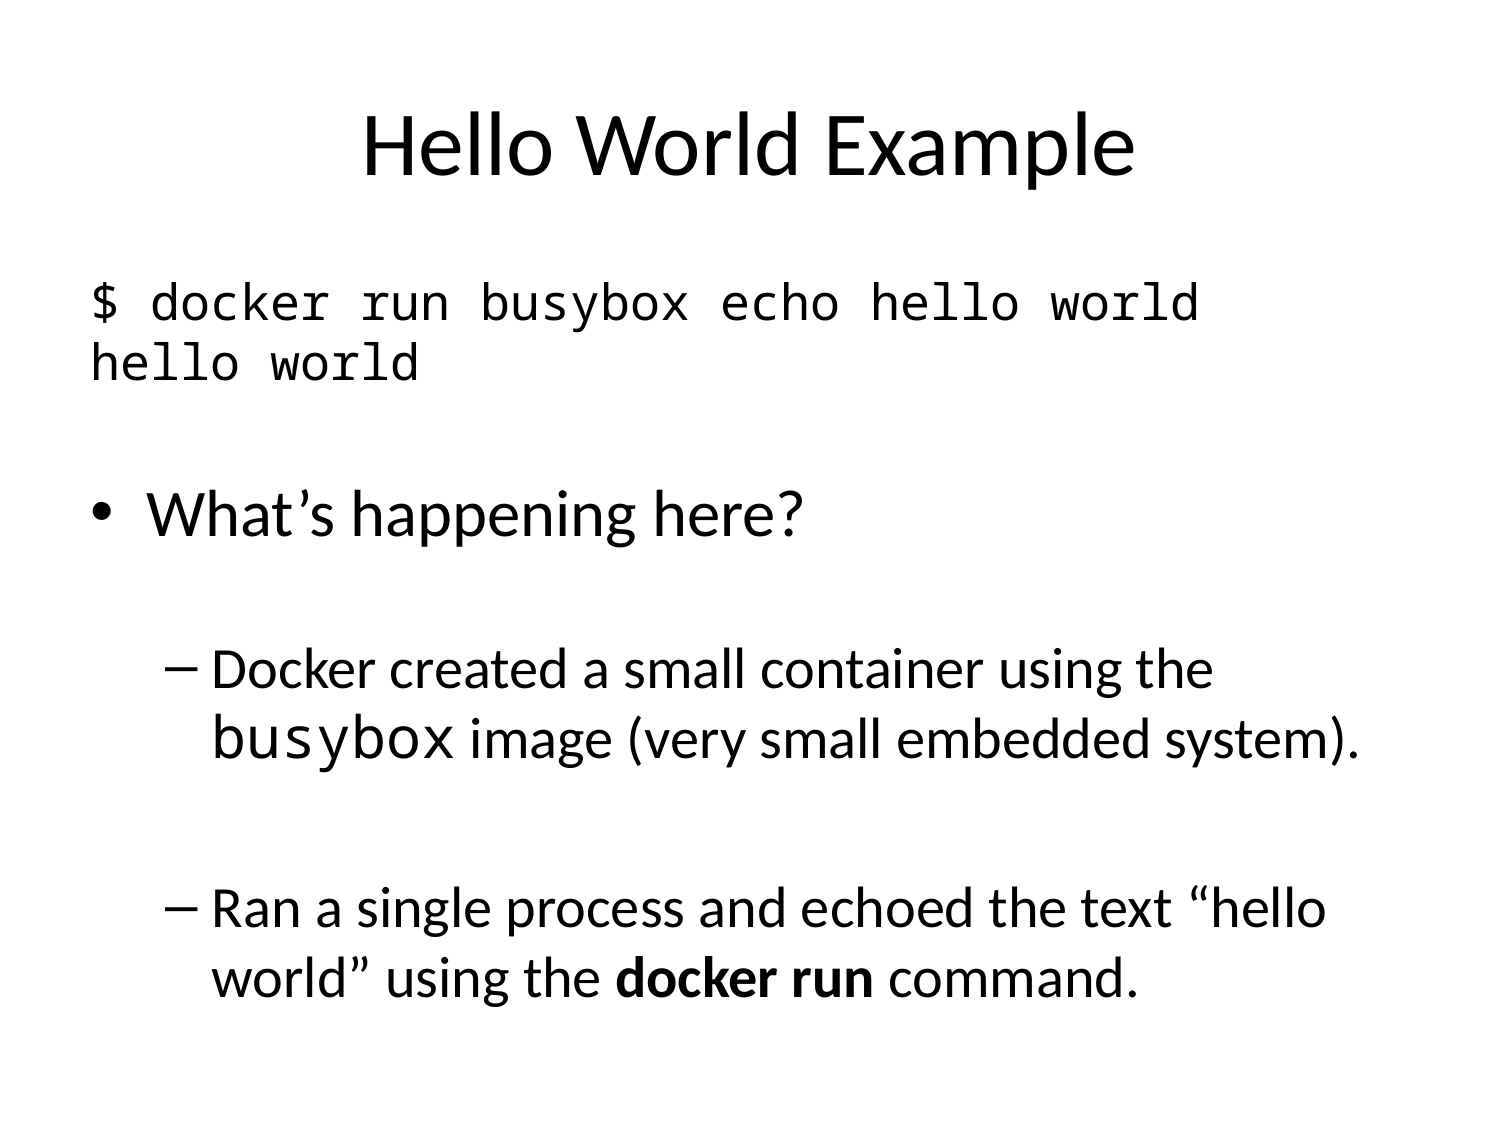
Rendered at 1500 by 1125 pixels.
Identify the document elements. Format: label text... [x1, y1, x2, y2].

list $ docker run busybox echo hello world hello world What’s happening here? Docker created a small container using the busybox image (very small embedded system). Ran a single process and echoed the text “hello world” using the docker run command. [75, 262, 1425, 1005]
title Hello World Example [75, 45, 1425, 233]
